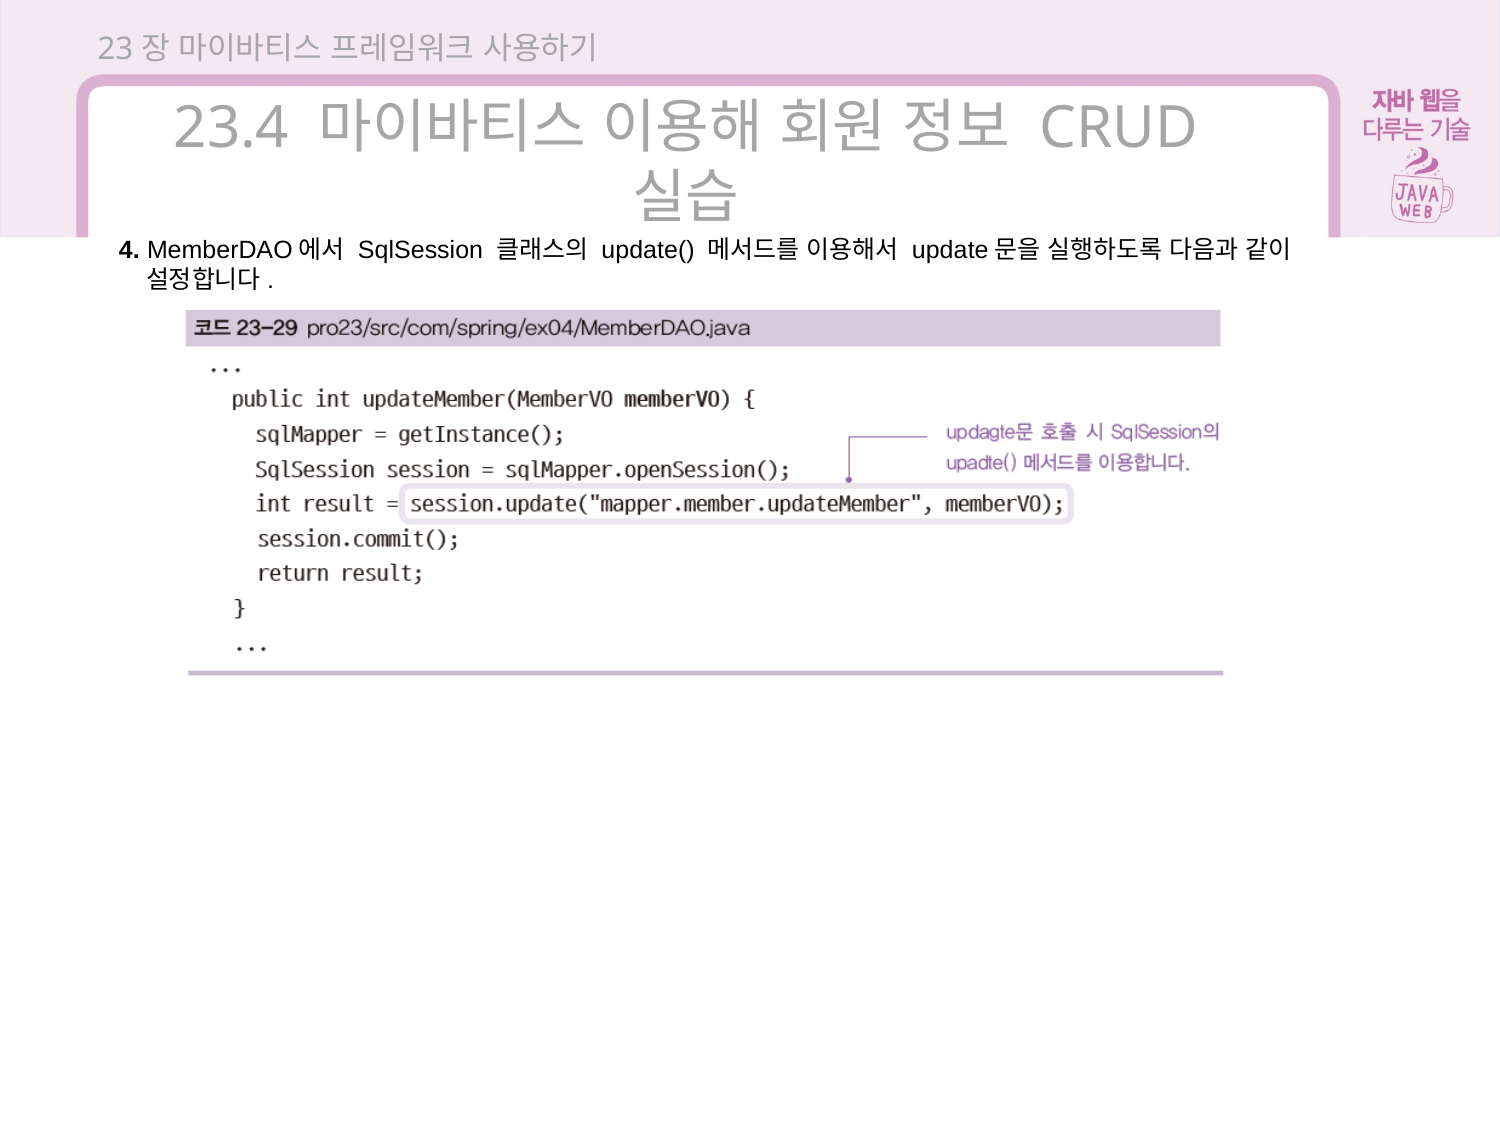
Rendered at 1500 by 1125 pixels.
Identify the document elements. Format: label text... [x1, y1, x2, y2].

text_box 23.4 마이바티스 이용해 회원 정보 CRUD 실습 [104, 82, 1268, 226]
text_box 23장 마이바티스 프레임워크 사용하기 [82, 0, 1133, 74]
picture [0, 0, 1500, 1125]
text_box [180, 302, 1234, 680]
text_box 4. MemberDAO에서 SqlSession 클래스의 update() 메서드를 이용해서 update문을 실행하도록 다음과 같이 설정합니다. [104, 226, 1339, 302]
